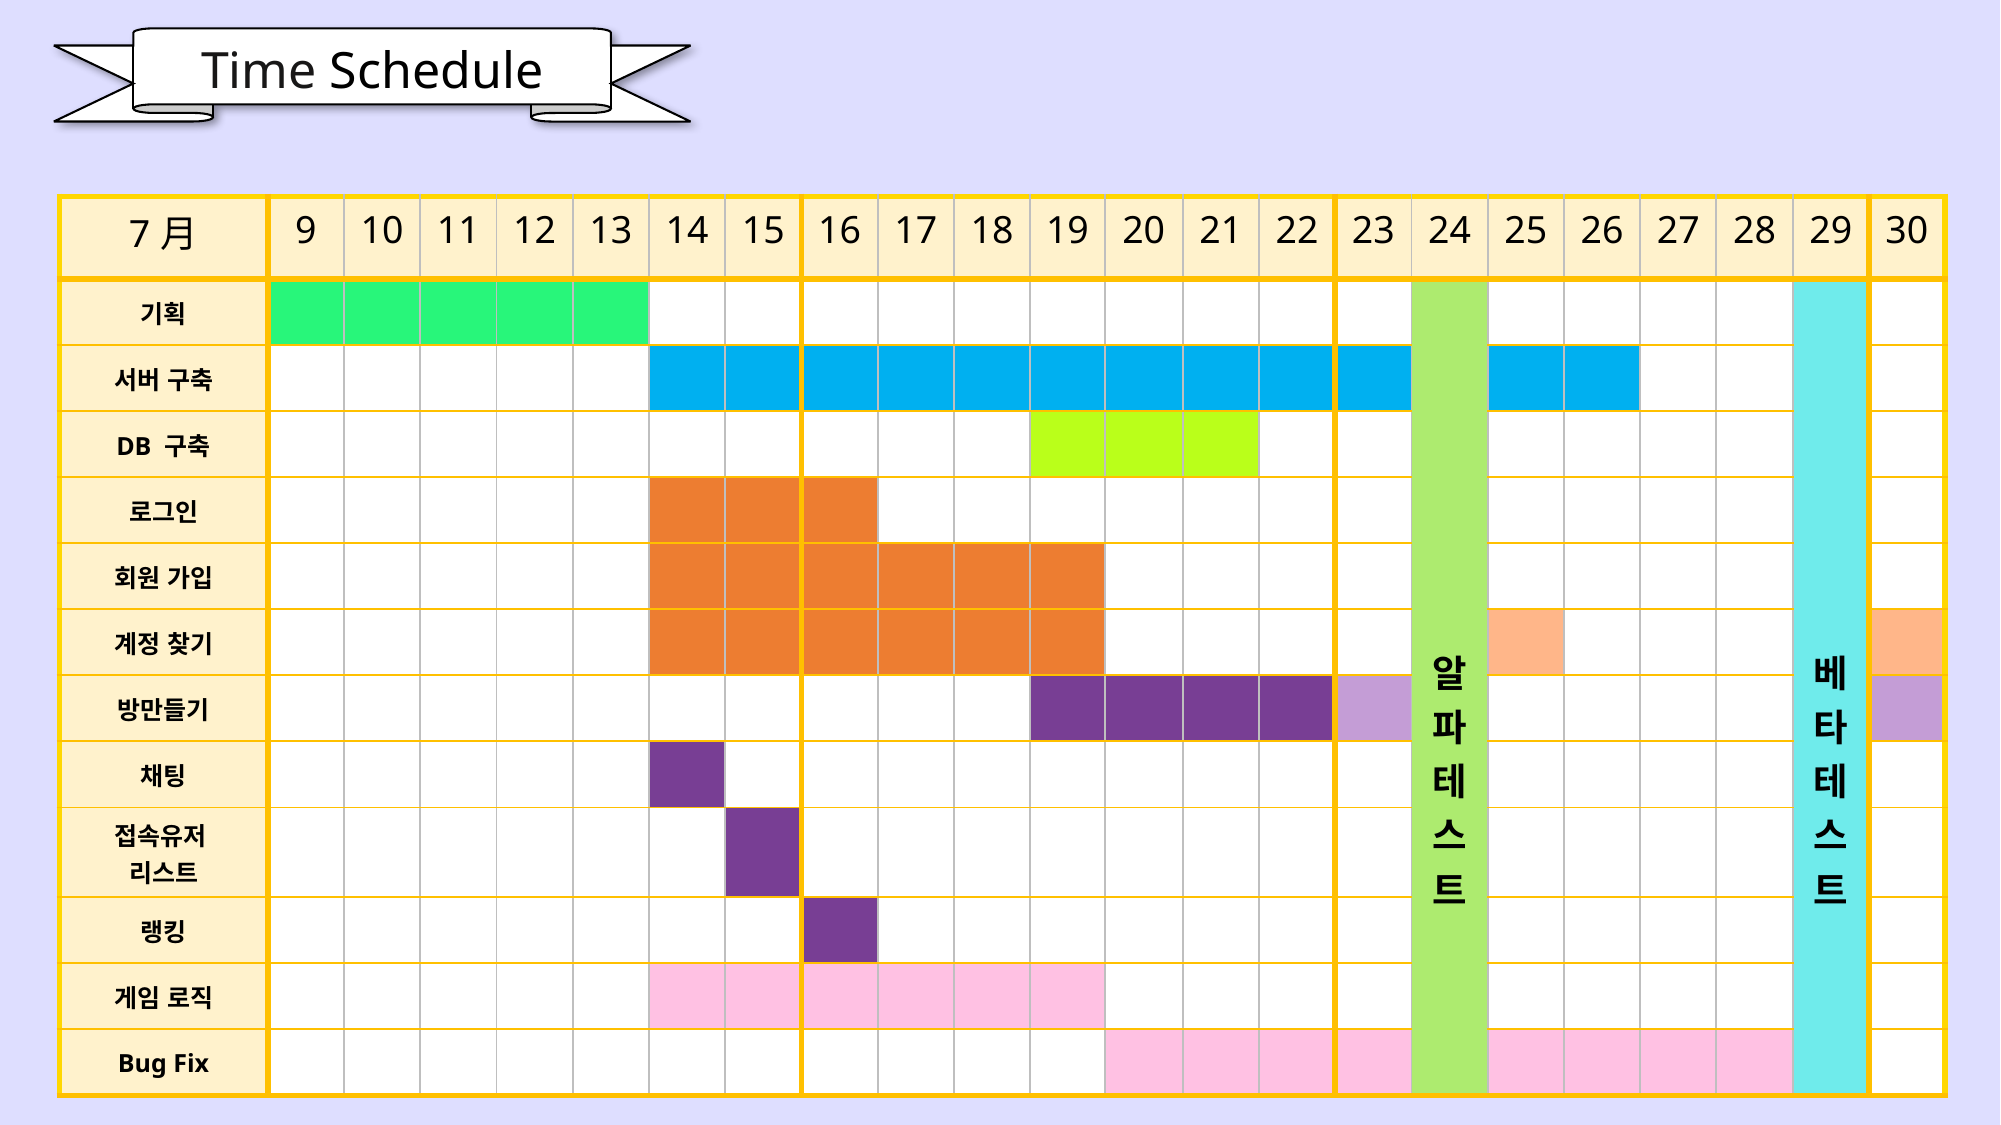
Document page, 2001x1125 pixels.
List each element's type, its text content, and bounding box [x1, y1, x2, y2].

table_cell [1260, 808, 1332, 896]
text_box Time Schedule [141, 28, 603, 109]
table_cell [1872, 544, 1942, 608]
table_cell [1872, 346, 1942, 410]
table_cell [804, 478, 877, 542]
table_cell [1338, 544, 1411, 608]
table_cell [497, 610, 572, 674]
table_cell [421, 478, 496, 542]
text_box [530, 28, 691, 123]
table_cell [1641, 898, 1715, 962]
table_cell [1717, 676, 1792, 740]
table_cell [650, 478, 724, 542]
table_cell [1717, 412, 1792, 476]
table_cell [497, 282, 572, 344]
table_cell [271, 282, 343, 344]
table_cell [1031, 478, 1104, 542]
table_cell [955, 544, 1029, 608]
table_cell [345, 742, 419, 807]
table_cell [1184, 964, 1258, 1028]
table_cell [1031, 898, 1104, 962]
table_header 13 [574, 199, 648, 276]
table_cell [1338, 282, 1411, 344]
table_header 7月 [62, 199, 265, 276]
table_cell [1260, 412, 1332, 476]
table_cell [345, 676, 419, 740]
table_cell [650, 742, 724, 807]
table_cell [726, 346, 799, 410]
table_cell [271, 1030, 343, 1093]
table_cell [879, 544, 953, 608]
table_cell [1641, 478, 1715, 542]
table_cell [650, 282, 724, 344]
table_cell [1184, 808, 1258, 896]
table_header 12 [497, 199, 572, 276]
table_cell [497, 412, 572, 476]
table_cell [804, 898, 877, 962]
table_cell [1260, 282, 1332, 344]
table_cell [650, 346, 724, 410]
table_cell [421, 346, 496, 410]
table_cell [1641, 544, 1715, 608]
table_cell [1106, 544, 1182, 608]
table_cell [1338, 346, 1411, 410]
table_cell [1031, 808, 1104, 896]
table_cell [1717, 742, 1792, 807]
table_cell [804, 346, 877, 410]
table_cell [1106, 610, 1182, 674]
table_cell [1717, 346, 1792, 410]
table_cell [804, 544, 877, 608]
table_cell [1031, 544, 1104, 608]
table_cell 채팅 [62, 742, 265, 807]
table_cell [574, 898, 648, 962]
table_cell [1260, 742, 1332, 807]
table_cell [1565, 1030, 1639, 1093]
table_cell [726, 412, 799, 476]
table_cell [421, 544, 496, 608]
table_cell [574, 610, 648, 674]
table_cell [1641, 676, 1715, 740]
table_cell [955, 346, 1029, 410]
table_cell 기획 [62, 282, 265, 344]
table_cell [271, 898, 343, 962]
table_cell [1184, 282, 1258, 344]
table_cell [879, 964, 953, 1028]
table_cell [271, 676, 343, 740]
table_cell [955, 676, 1029, 740]
table_cell [804, 742, 877, 807]
table_cell [1489, 808, 1563, 896]
table_cell [1565, 412, 1639, 476]
table_cell [497, 346, 572, 410]
table_header 11 [421, 199, 496, 276]
table_cell [879, 610, 953, 674]
table_cell [345, 282, 419, 344]
table_cell [1717, 808, 1792, 896]
table_cell Bug Fix [62, 1030, 265, 1093]
table_cell [1260, 898, 1332, 962]
table_cell [574, 282, 648, 344]
table_cell [879, 808, 953, 896]
table_cell [1184, 478, 1258, 542]
table_cell [1717, 964, 1792, 1028]
table_cell [1565, 610, 1639, 674]
table_cell [1717, 478, 1792, 542]
table_cell [955, 964, 1029, 1028]
table_cell [1106, 964, 1182, 1028]
table_cell [271, 742, 343, 807]
table_cell [345, 808, 419, 896]
table_cell [497, 898, 572, 962]
table_cell [955, 610, 1029, 674]
table_cell [1106, 478, 1182, 542]
table_cell [1489, 412, 1563, 476]
table_cell [1489, 544, 1563, 608]
table_cell [271, 478, 343, 542]
table_header 30 [1872, 199, 1942, 276]
table_header 18 [955, 199, 1029, 276]
table_header 15 [726, 199, 799, 276]
table_cell [1031, 676, 1104, 740]
table_cell [955, 412, 1029, 476]
table_cell [1031, 282, 1104, 344]
table_header 22 [1260, 199, 1332, 276]
table_cell [879, 898, 953, 962]
table_cell [1184, 544, 1258, 608]
table_cell [1338, 964, 1411, 1028]
table_cell [1184, 346, 1258, 410]
table_header 10 [345, 199, 419, 276]
table_cell [1106, 282, 1182, 344]
table_cell [421, 808, 496, 896]
table_header 14 [650, 199, 724, 276]
table_cell [1717, 610, 1792, 674]
table_cell [726, 808, 799, 896]
table_cell [1338, 808, 1411, 896]
table_cell [1641, 282, 1715, 344]
table_cell [421, 1030, 496, 1093]
table_cell [1717, 1030, 1792, 1093]
table_cell [1565, 478, 1639, 542]
table_cell [497, 808, 572, 896]
table_cell 접속유저 리스트 [62, 808, 265, 896]
table_cell [726, 676, 799, 740]
table_cell [1338, 742, 1411, 807]
table_cell [1641, 610, 1715, 674]
table_cell [1565, 544, 1639, 608]
table_header 26 [1565, 199, 1639, 276]
table_cell [497, 676, 572, 740]
table_cell [955, 742, 1029, 807]
table_cell 회원 가입 [62, 544, 265, 608]
text_box [53, 28, 215, 123]
table_cell [804, 610, 877, 674]
table_header 23 [1338, 199, 1411, 276]
table_cell [1489, 742, 1563, 807]
table_cell [1106, 898, 1182, 962]
table_cell [1565, 742, 1639, 807]
table_cell [726, 898, 799, 962]
table_cell [879, 346, 953, 410]
table_header 20 [1106, 199, 1182, 276]
table_cell [1489, 898, 1563, 962]
table_cell [1872, 898, 1942, 962]
table_cell [1184, 898, 1258, 962]
table_cell 서버 구축 [62, 346, 265, 410]
table_cell [879, 412, 953, 476]
table_cell [345, 964, 419, 1028]
table_cell [271, 544, 343, 608]
table_cell [1717, 282, 1792, 344]
table_cell [1489, 610, 1563, 674]
table_cell [1106, 742, 1182, 807]
table_cell [1489, 676, 1563, 740]
table_cell [804, 676, 877, 740]
table_cell [1489, 1030, 1563, 1093]
table_cell [650, 1030, 724, 1093]
table_cell [1565, 346, 1639, 410]
table_cell [345, 346, 419, 410]
table_cell [1717, 898, 1792, 962]
table_header 19 [1031, 199, 1104, 276]
table_cell 로그인 [62, 478, 265, 542]
table_cell [497, 742, 572, 807]
table_cell [345, 898, 419, 962]
table_cell [726, 1030, 799, 1093]
table_cell [574, 478, 648, 542]
table_cell [726, 478, 799, 542]
table_cell 방만들기 [62, 676, 265, 740]
table_cell [1641, 742, 1715, 807]
table_cell [1184, 1030, 1258, 1093]
table_cell [421, 610, 496, 674]
table_cell [1106, 808, 1182, 896]
table_cell 베타테스트 [1794, 282, 1866, 1093]
table_cell [421, 898, 496, 962]
table_cell [726, 742, 799, 807]
table_cell [1031, 964, 1104, 1028]
table_cell [955, 898, 1029, 962]
table_cell [879, 282, 953, 344]
table_cell [271, 610, 343, 674]
table_cell [1106, 346, 1182, 410]
table_header 27 [1641, 199, 1715, 276]
table_cell [726, 544, 799, 608]
table_cell [574, 412, 648, 476]
table_cell [1872, 610, 1942, 674]
table_header 17 [879, 199, 953, 276]
table_cell [726, 610, 799, 674]
table_cell [1489, 346, 1563, 410]
table_cell [345, 1030, 419, 1093]
table_cell [1106, 412, 1182, 476]
table_cell [1260, 1030, 1332, 1093]
table_cell [955, 1030, 1029, 1093]
table_cell [271, 964, 343, 1028]
table_cell [955, 282, 1029, 344]
table_cell [421, 742, 496, 807]
table_cell 게임 로직 [62, 964, 265, 1028]
table_cell [1489, 282, 1563, 344]
table_cell [574, 964, 648, 1028]
table_cell [1260, 964, 1332, 1028]
table_cell [1565, 898, 1639, 962]
table_cell [650, 544, 724, 608]
table_cell [1489, 964, 1563, 1028]
table_cell [1184, 676, 1258, 740]
table_cell [1338, 898, 1411, 962]
table_cell [1872, 1030, 1942, 1093]
table_cell [1338, 610, 1411, 674]
table_header 24 [1412, 199, 1487, 276]
table_cell [1260, 478, 1332, 542]
table_cell [574, 544, 648, 608]
table_cell [574, 808, 648, 896]
table_cell [1717, 544, 1792, 608]
table_cell [574, 676, 648, 740]
table_cell [955, 808, 1029, 896]
table_cell [1260, 610, 1332, 674]
table_cell [650, 898, 724, 962]
table_cell [1106, 676, 1182, 740]
table_cell [804, 1030, 877, 1093]
table_cell [345, 478, 419, 542]
table_cell [271, 808, 343, 896]
table_cell [1872, 676, 1942, 740]
table_cell [345, 544, 419, 608]
table_cell 랭킹 [62, 898, 265, 962]
table_cell [1031, 742, 1104, 807]
table_cell [1565, 964, 1639, 1028]
table_cell [421, 676, 496, 740]
table_cell [271, 346, 343, 410]
table_cell [1338, 676, 1411, 740]
table_cell [497, 964, 572, 1028]
table_cell [271, 412, 343, 476]
table_cell [345, 610, 419, 674]
table_cell [1184, 610, 1258, 674]
table_cell [804, 282, 877, 344]
table_header 16 [804, 199, 877, 276]
table_cell [650, 412, 724, 476]
table_cell [650, 610, 724, 674]
table_cell [1184, 412, 1258, 476]
table_cell [1565, 808, 1639, 896]
table_cell [1260, 346, 1332, 410]
table_cell [1641, 964, 1715, 1028]
table_cell [1641, 346, 1715, 410]
table_header 25 [1489, 199, 1563, 276]
table_cell [879, 742, 953, 807]
table_cell [955, 478, 1029, 542]
table_cell [879, 478, 953, 542]
table_cell [345, 412, 419, 476]
table_cell [1106, 1030, 1182, 1093]
table_cell [421, 964, 496, 1028]
table_cell [1338, 412, 1411, 476]
table_cell 알파테스트 [1412, 282, 1487, 1093]
table_cell [804, 964, 877, 1028]
table_header 29 [1794, 199, 1866, 276]
table_cell [804, 412, 877, 476]
table_cell [1260, 676, 1332, 740]
table_cell [1872, 282, 1942, 344]
table_cell [1872, 478, 1942, 542]
table_cell [650, 964, 724, 1028]
table_cell [650, 676, 724, 740]
table_cell [497, 478, 572, 542]
table_cell [421, 282, 496, 344]
table_cell [1031, 346, 1104, 410]
table_cell [650, 808, 724, 896]
table_cell [726, 282, 799, 344]
table_cell [1565, 282, 1639, 344]
table_cell [879, 676, 953, 740]
table_cell [574, 1030, 648, 1093]
table_cell [1338, 478, 1411, 542]
table_cell [497, 1030, 572, 1093]
table_cell [1031, 610, 1104, 674]
table_cell [574, 742, 648, 807]
table_cell DB 구축 [62, 412, 265, 476]
table_cell [1260, 544, 1332, 608]
table_cell [879, 1030, 953, 1093]
table_cell [574, 346, 648, 410]
table_header 9 [271, 199, 343, 276]
table_cell [1184, 742, 1258, 807]
table_cell [1641, 412, 1715, 476]
table_cell 계정 찾기 [62, 610, 265, 674]
table_cell [421, 412, 496, 476]
table_cell [1872, 808, 1942, 896]
table_cell [1031, 1030, 1104, 1093]
table_cell [726, 964, 799, 1028]
table_cell [497, 544, 572, 608]
table_header 21 [1184, 199, 1258, 276]
table_cell [1565, 676, 1639, 740]
table_cell [1872, 964, 1942, 1028]
table_cell [804, 808, 877, 896]
table_header 28 [1717, 199, 1792, 276]
table_cell [1641, 808, 1715, 896]
table_cell [1872, 742, 1942, 807]
table_cell [1338, 1030, 1411, 1093]
table_cell [1641, 1030, 1715, 1093]
table_cell [1031, 412, 1104, 476]
table_cell [1489, 478, 1563, 542]
table_cell [1872, 412, 1942, 476]
